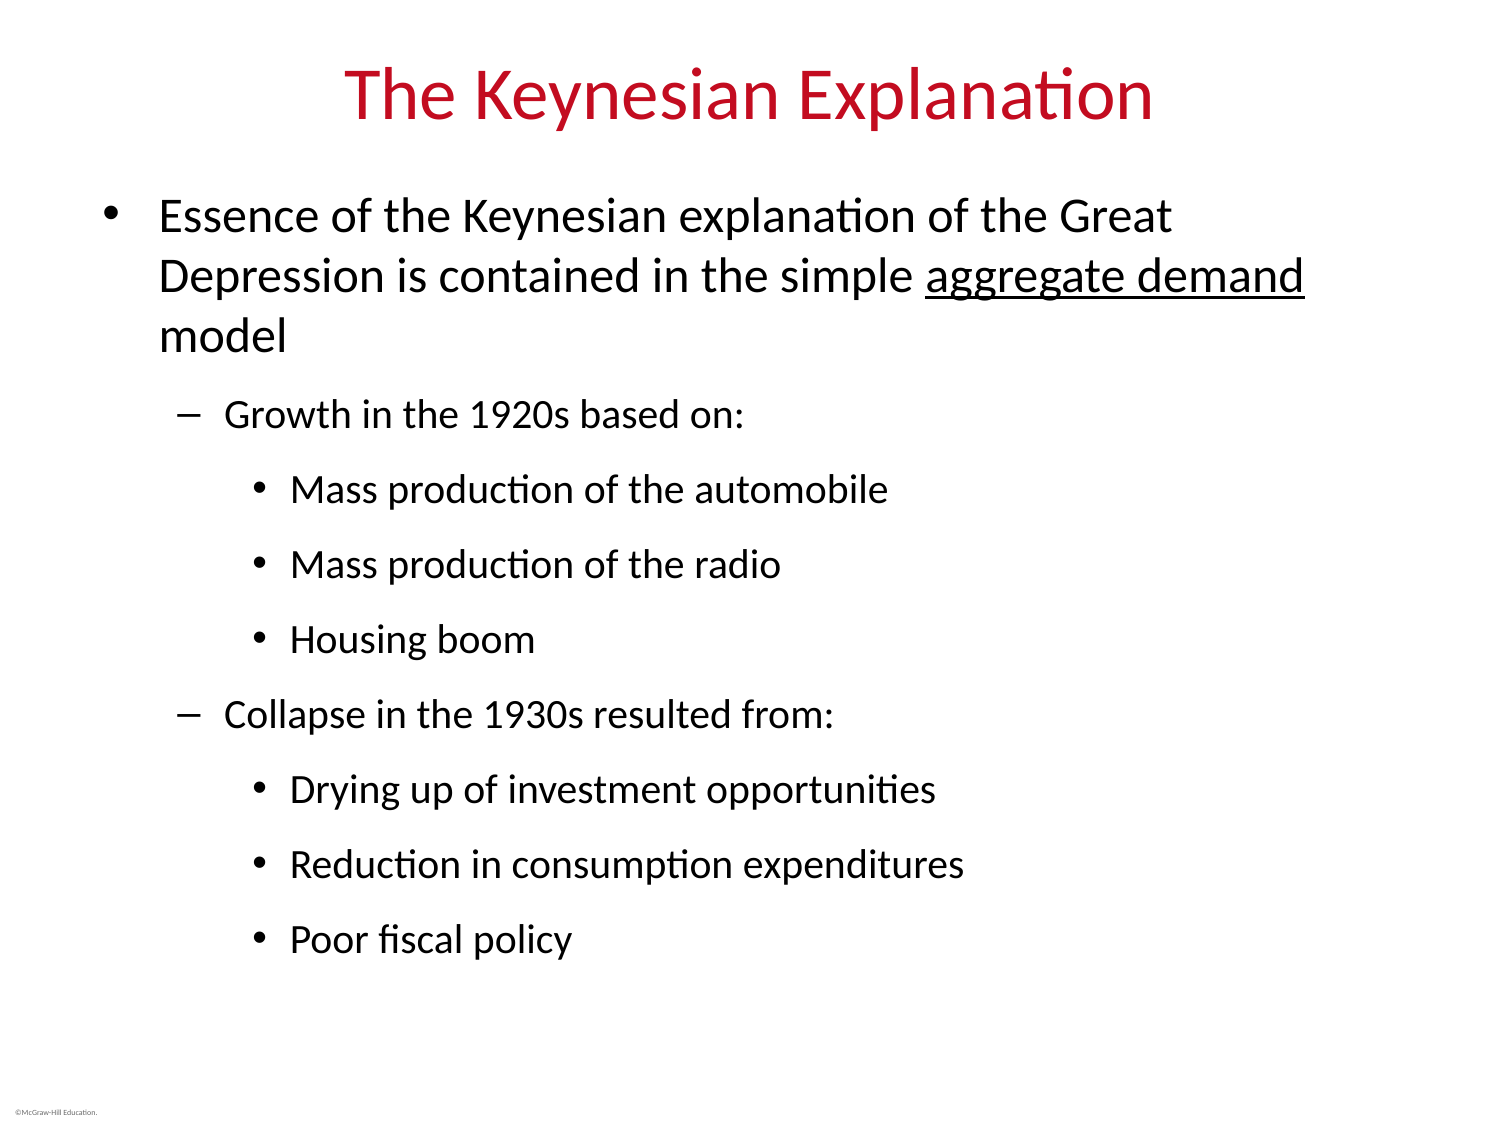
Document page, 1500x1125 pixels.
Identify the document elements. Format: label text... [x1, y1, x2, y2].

title The Keynesian Explanation [0, 37, 1500, 143]
list Essence of the Keynesian explanation of the Great Depression is contained in the simple aggregate demand model Growth in the 1920s based on: Mass production of the automobile Mass production of the radio Housing boom Collapse in the 1930s resulted from: Drying up of investment opportunities Reduction in consumption expenditures Poor fiscal policy [87, 174, 1425, 1025]
